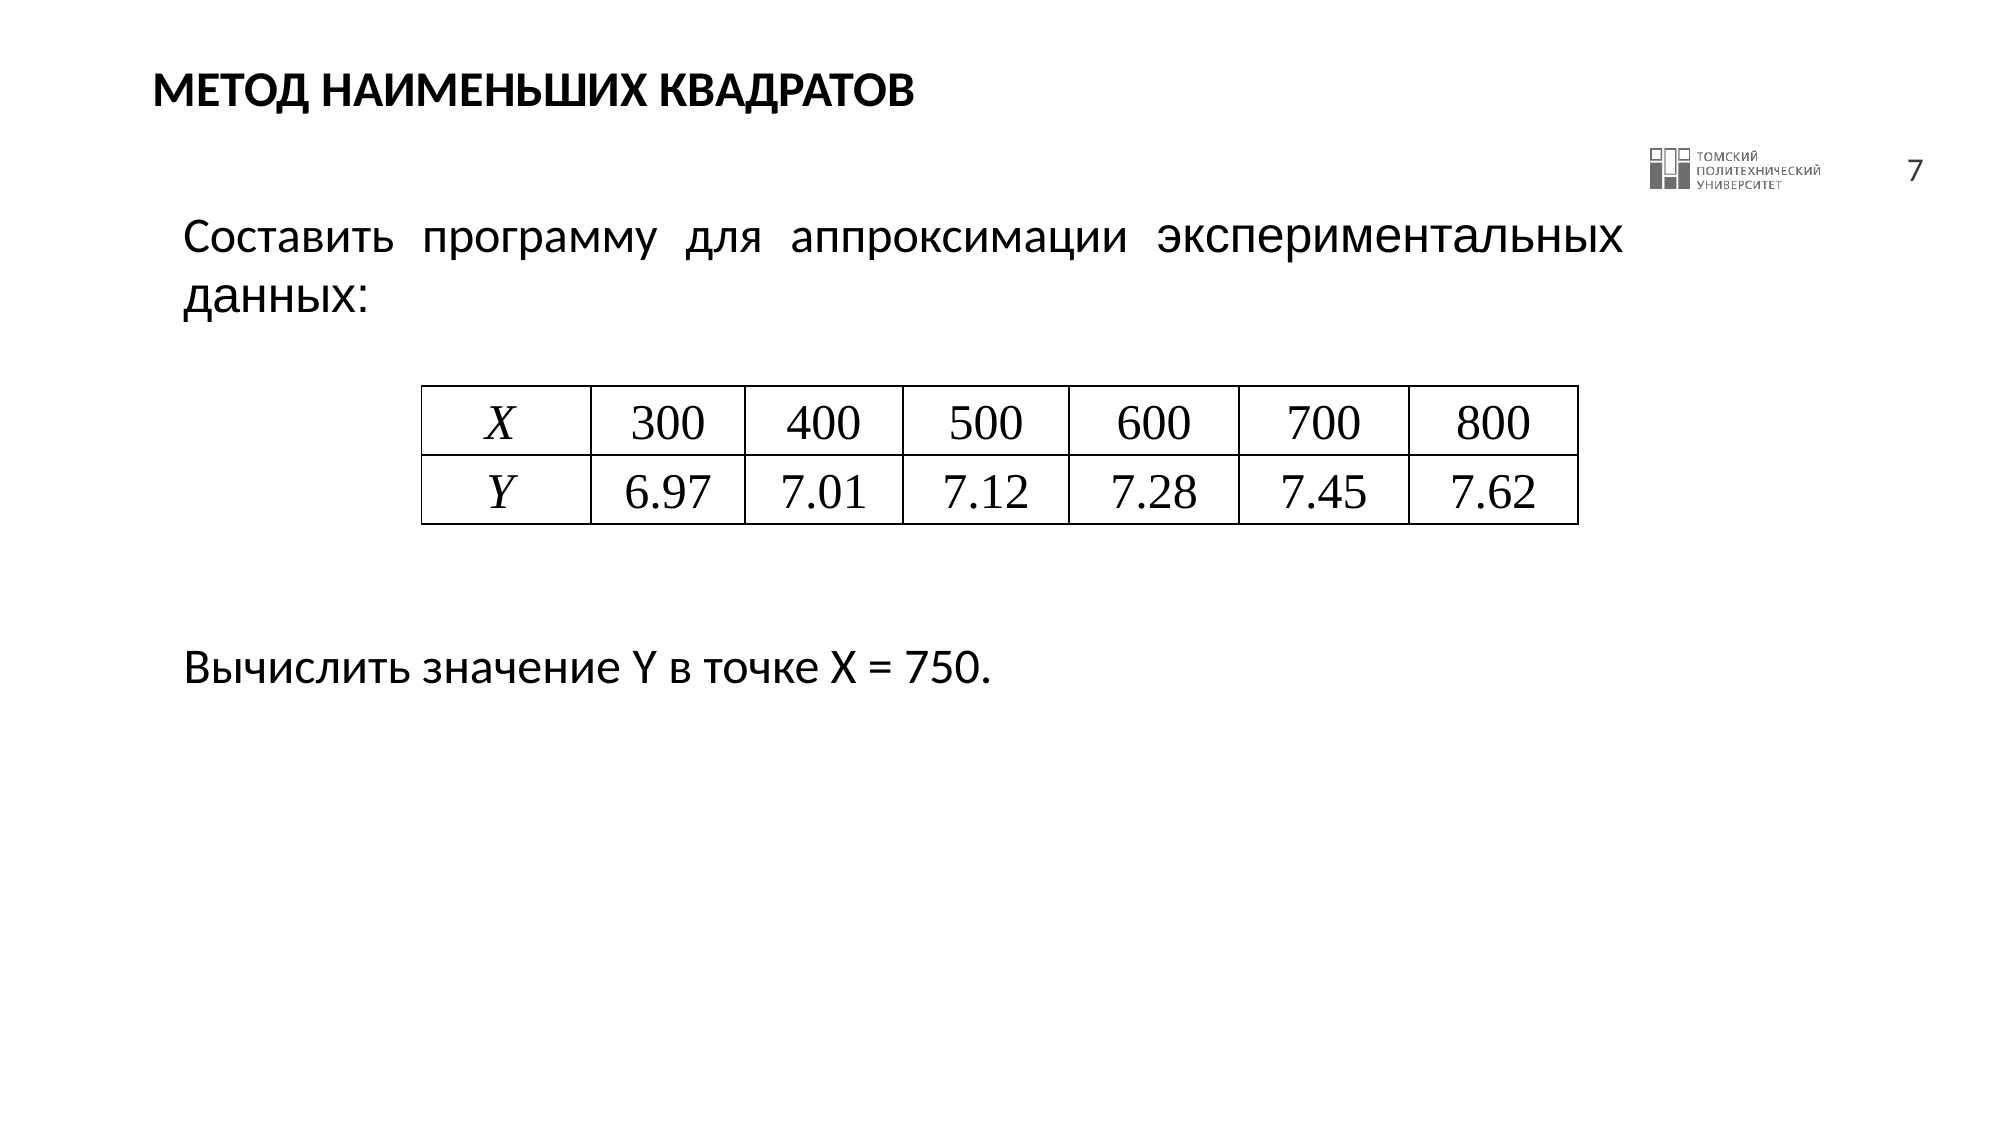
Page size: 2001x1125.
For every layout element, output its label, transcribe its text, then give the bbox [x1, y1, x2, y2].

text_box Составить программу для аппроксимации экспериментальных данных: [168, 195, 1639, 330]
picture [1650, 148, 1820, 189]
table_cell 7.01 [746, 456, 902, 523]
table_cell 7.28 [1070, 456, 1238, 523]
table_header 300 [592, 387, 744, 454]
table_header 700 [1240, 387, 1408, 454]
text_box Вычислить значение Y в точке X = 750. [168, 625, 1470, 701]
table_cell 7.62 [1410, 456, 1577, 523]
table_cell 7.12 [904, 456, 1068, 523]
table_cell Y [422, 456, 590, 523]
table_cell 6.97 [592, 456, 744, 523]
table_header 500 [904, 387, 1068, 454]
title МЕТОД НАИМЕНЬШИХ КВАДРАТОВ [137, 24, 1755, 156]
table_header 400 [746, 387, 902, 454]
table_header 600 [1070, 387, 1238, 454]
table_header 800 [1410, 387, 1577, 454]
table_header X [422, 387, 590, 454]
table_cell 7.45 [1240, 456, 1408, 523]
